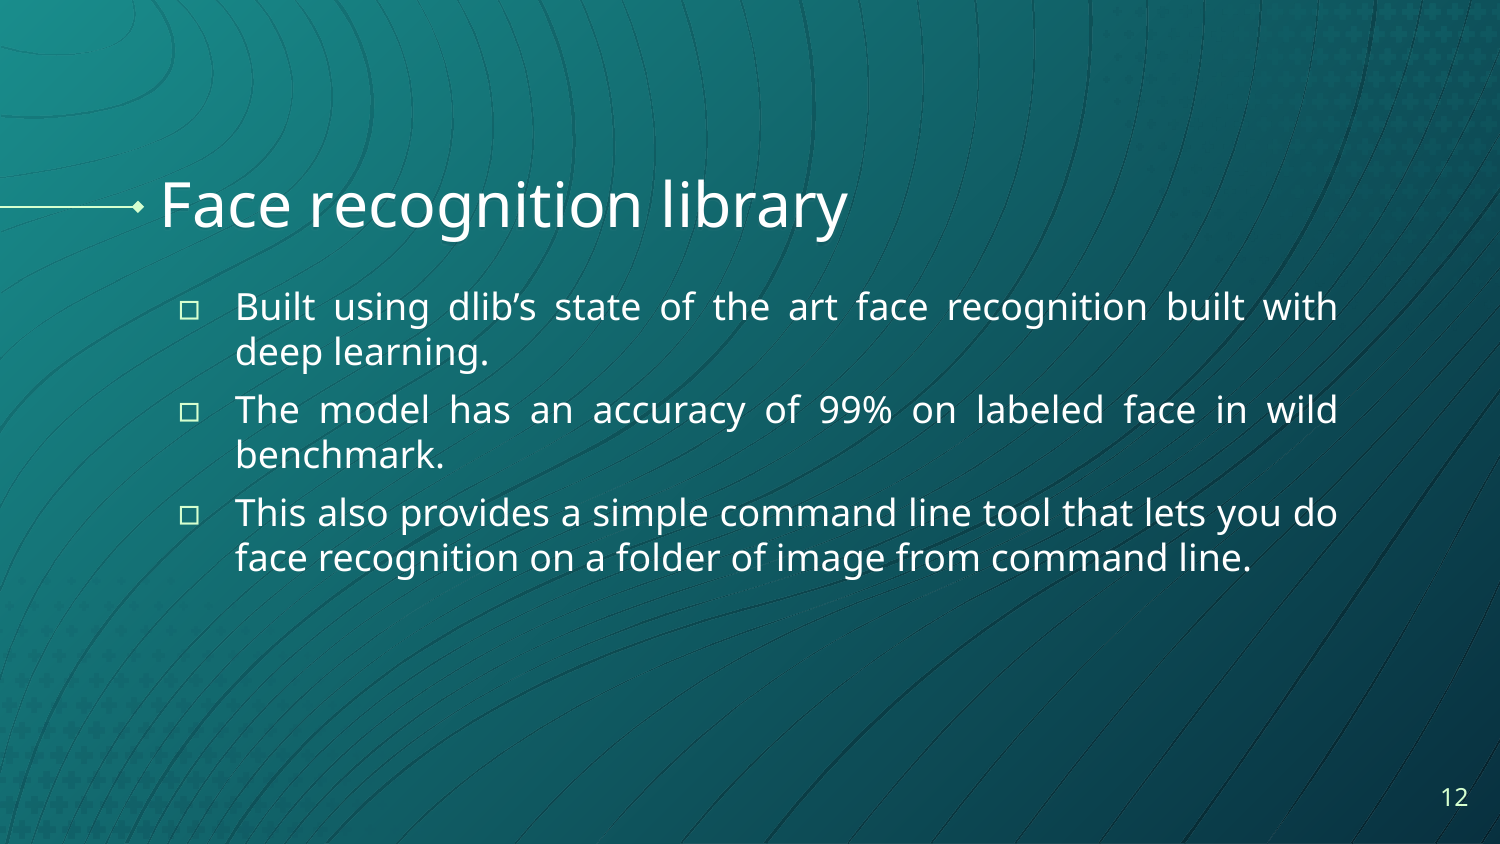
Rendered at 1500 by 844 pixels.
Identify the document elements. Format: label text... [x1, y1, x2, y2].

list Built using dlib’s state of the art face recognition built with deep learning. The model has an accuracy of 99% on labeled face in wild benchmark. This also provides a simple command line tool that lets you do face recognition on a folder of image from command line. [159, 283, 1340, 727]
title Face recognition library [159, 174, 1340, 240]
slide_number 12 [1378, 766, 1469, 832]
